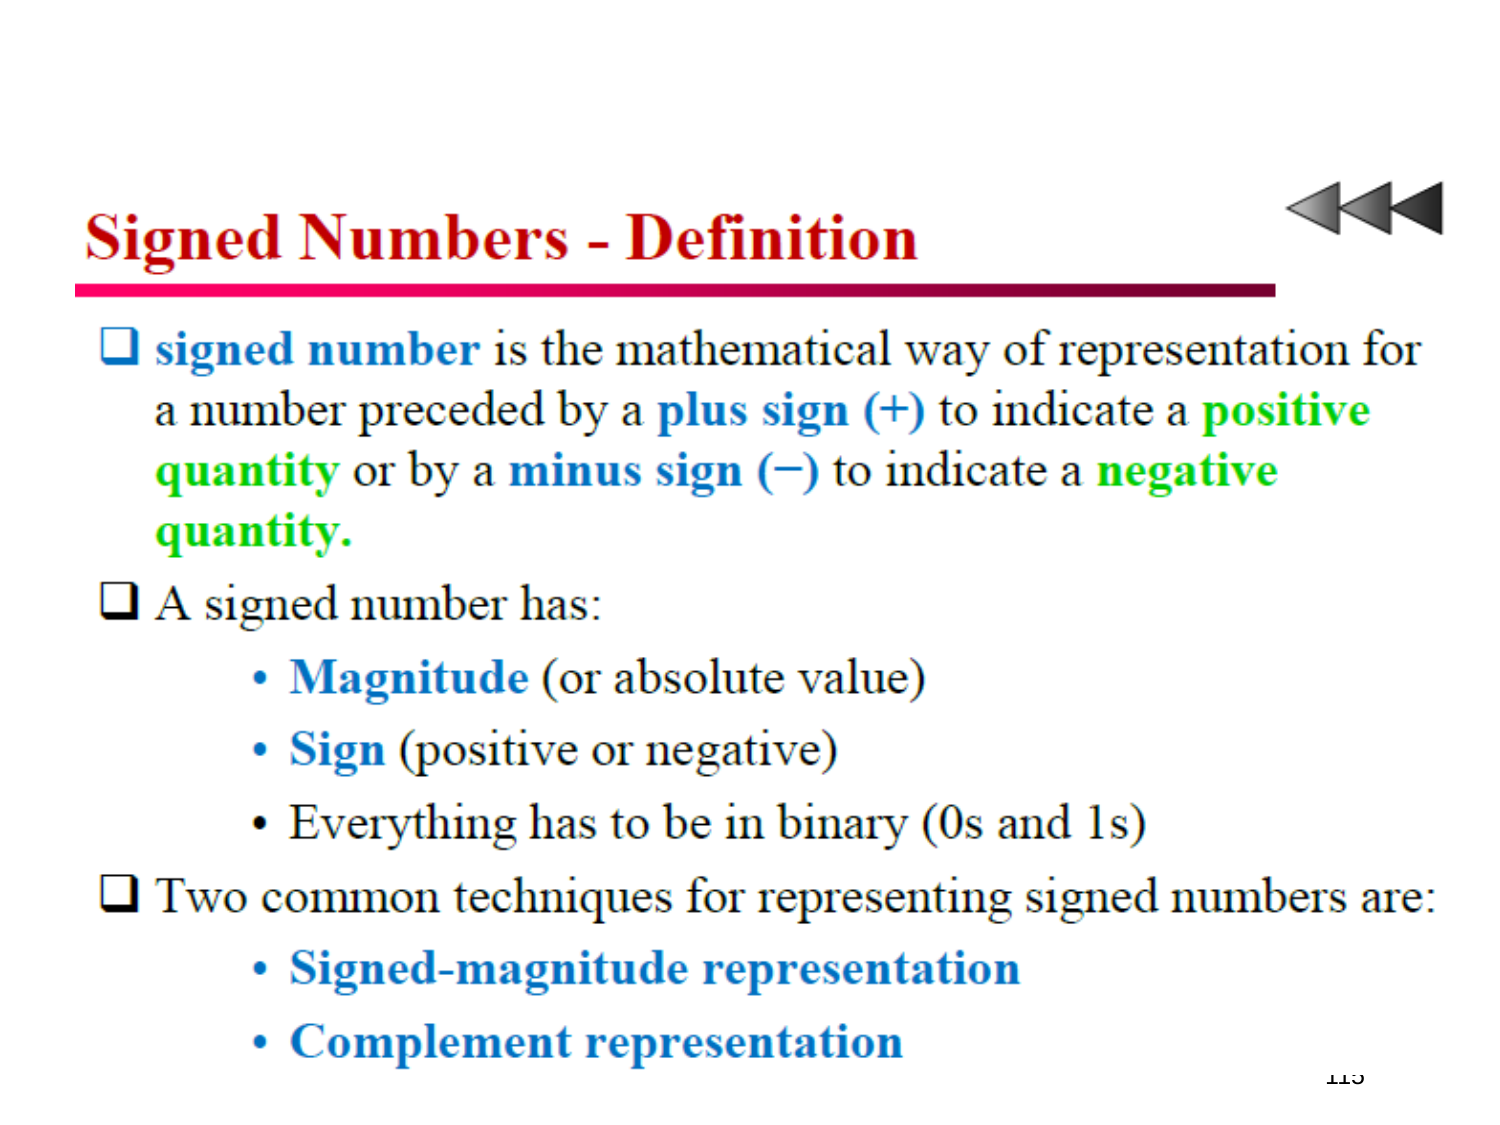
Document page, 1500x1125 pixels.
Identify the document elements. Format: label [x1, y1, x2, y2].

picture [74, 37, 1450, 1075]
